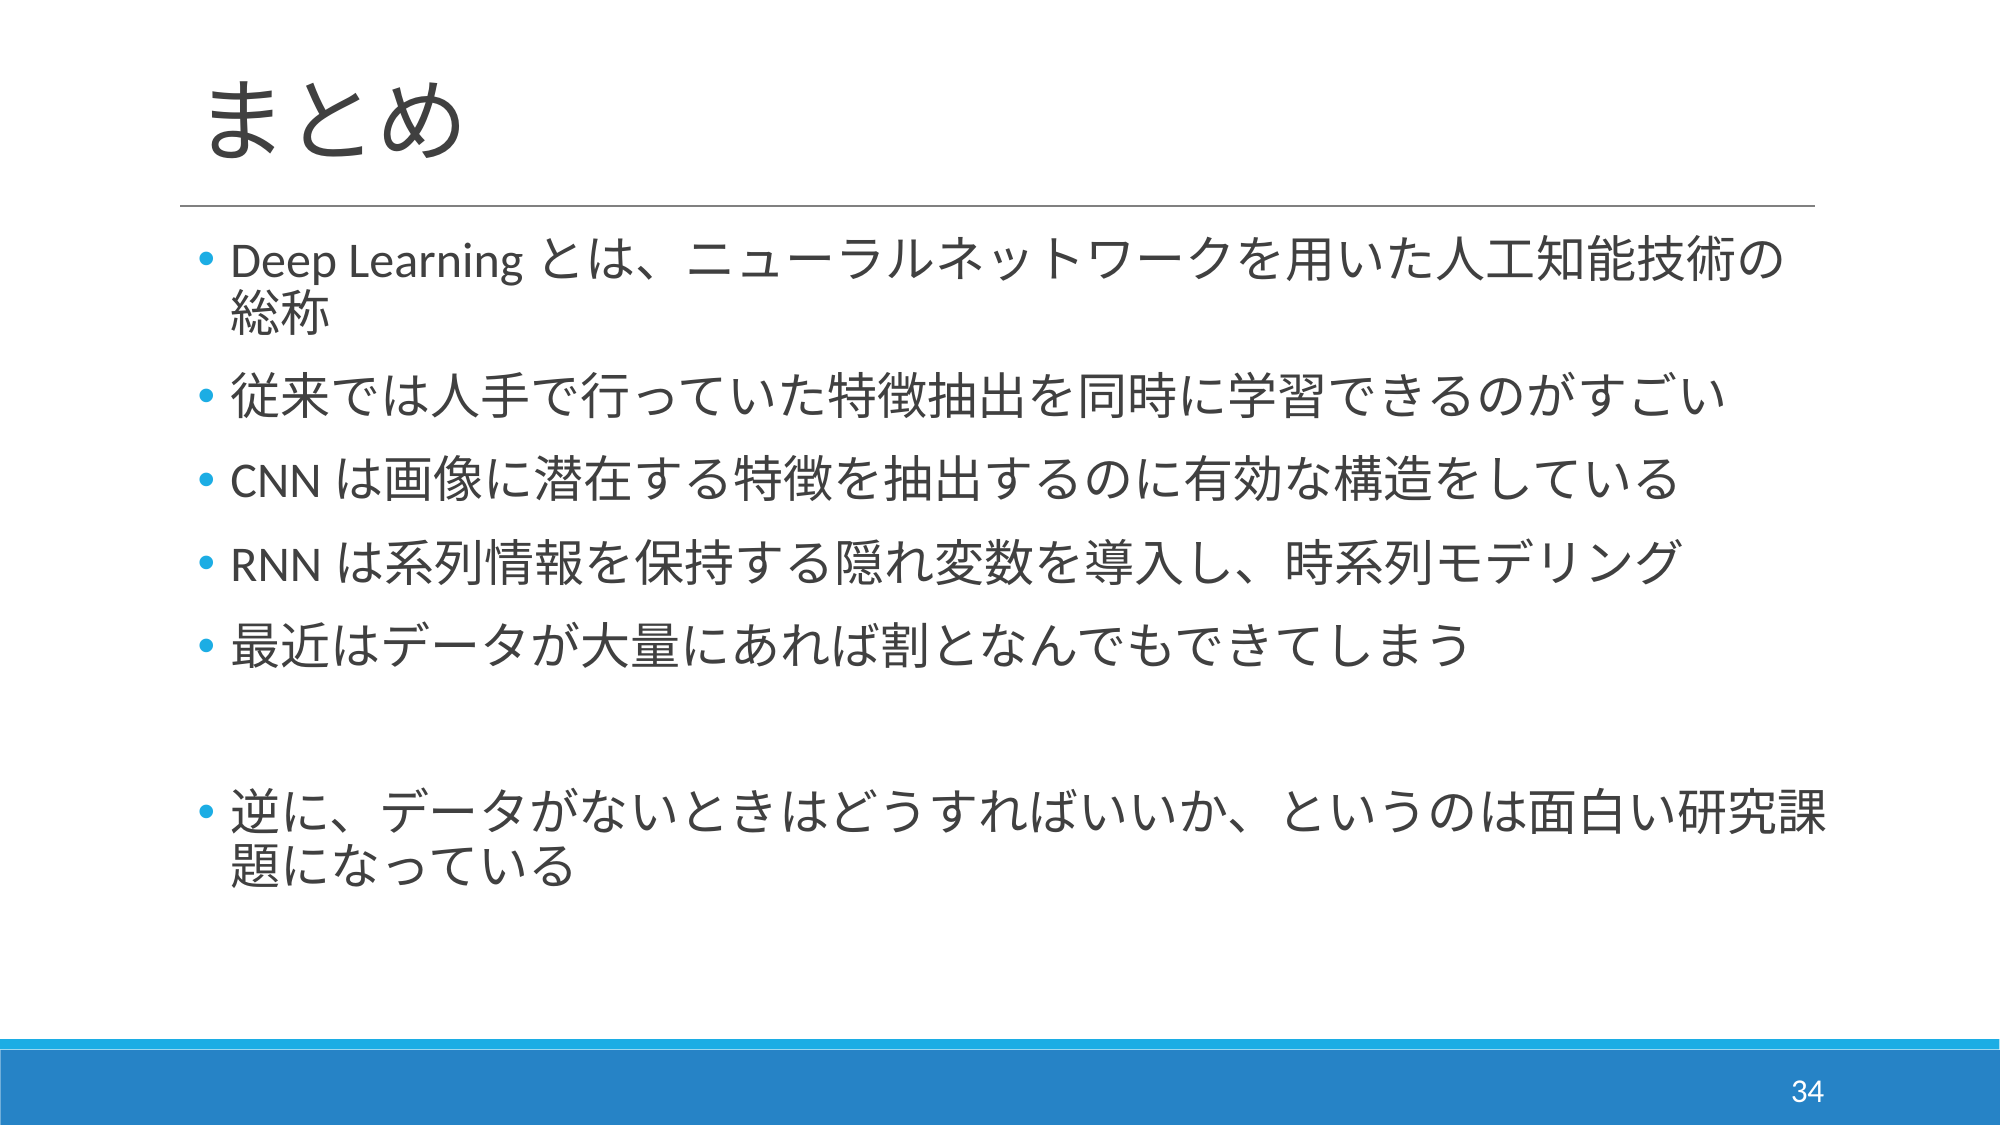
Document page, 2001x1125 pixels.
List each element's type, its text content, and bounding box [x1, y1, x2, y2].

title まとめ [180, 44, 1830, 181]
list Deep Learningとは、ニューラルネットワークを用いた人工知能技術の総称 従来では人手で行っていた特徴抽出を同時に学習できるのがすごい CNNは画像に潜在する特徴を抽出するのに有効な構造をしている RNNは系列情報を保持する隠れ変数を導入し、時系列モデリング 最近はデータが大量にあれば割となんでもできてしまう 逆に、データがないときはどうすればいいか、というのは面白い研究課題になっている [180, 227, 1830, 963]
slide_number 34 [1624, 1059, 1840, 1120]
